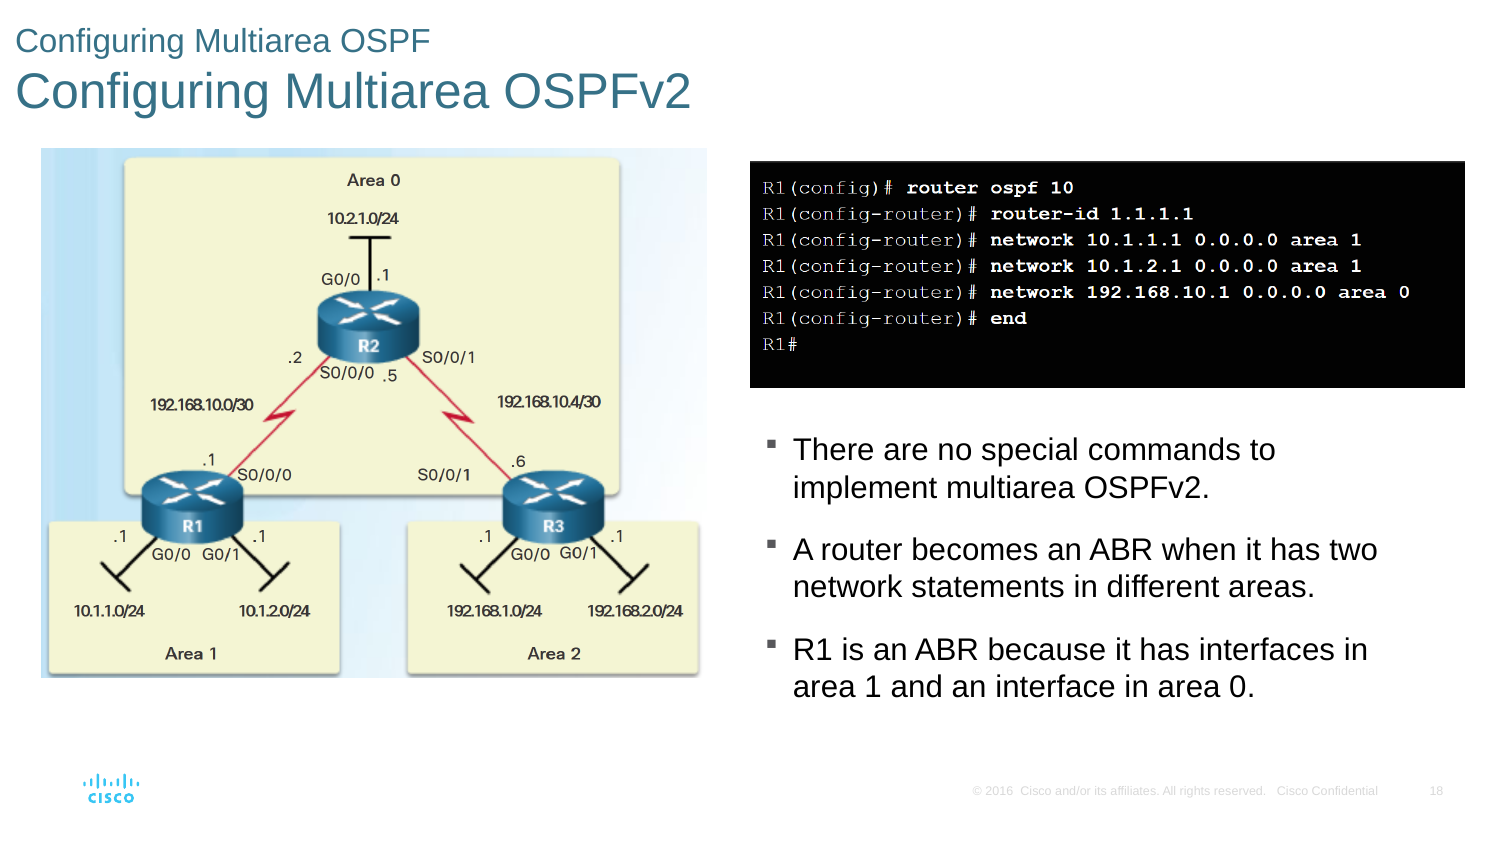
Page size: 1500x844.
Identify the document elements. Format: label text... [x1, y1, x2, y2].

picture [41, 148, 707, 678]
picture [749, 160, 1465, 388]
title Configuring Multiarea OSPF Configuring Multiarea OSPFv2 [0, 6, 1500, 131]
list There are no special commands to implement multiarea OSPFv2. A router becomes an ABR when it has two network statements in different areas. R1 is an ABR because it has interfaces in area 1 and an interface in area 0. [750, 421, 1450, 844]
